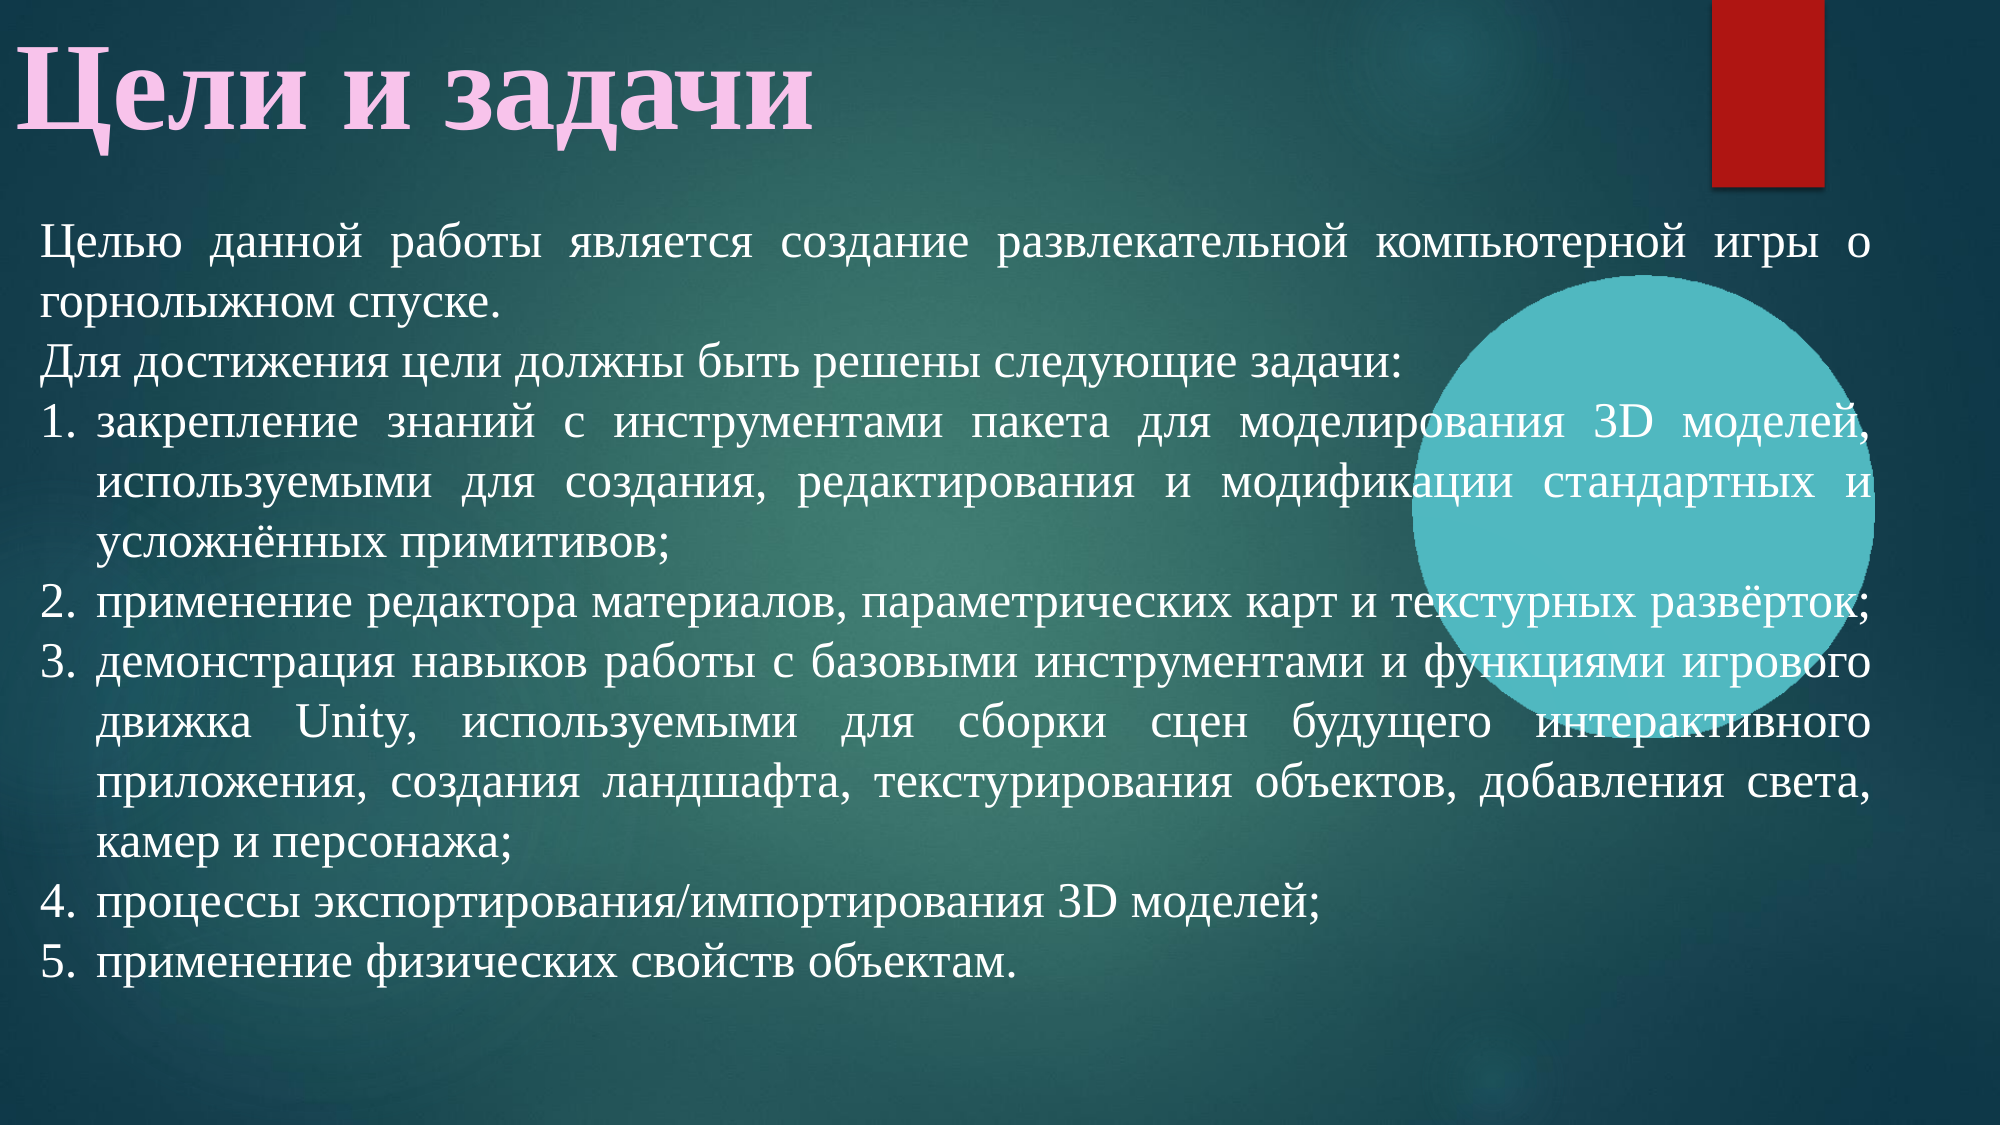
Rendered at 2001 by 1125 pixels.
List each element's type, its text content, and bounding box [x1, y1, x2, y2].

picture [0, 0, 2000, 1125]
text_box Целью данной работы является создание развлекательной компьютерной игры о горнолыжном спуске. Для достижения цели должны быть решены следующие задачи: закрепление знаний с инструментами пакета для моделирования 3D моделей, используемыми для создания, редактирования и модификации стандартных и усложнённых примитивов; применение редактора материалов, параметрических карт и текстурных развёрток; демонстрация навыков работы с базовыми инструментами и функциями игрового движка Unity, используемыми для сборки сцен будущего интерактивного приложения, создания ландшафта, текстурирования объектов, добавления света, камер и персонажа; процессы экспортирования/импортирования 3D моделей; применение физических свойств объектам. [24, 199, 1887, 995]
title Цели и задачи [12, 2, 823, 193]
